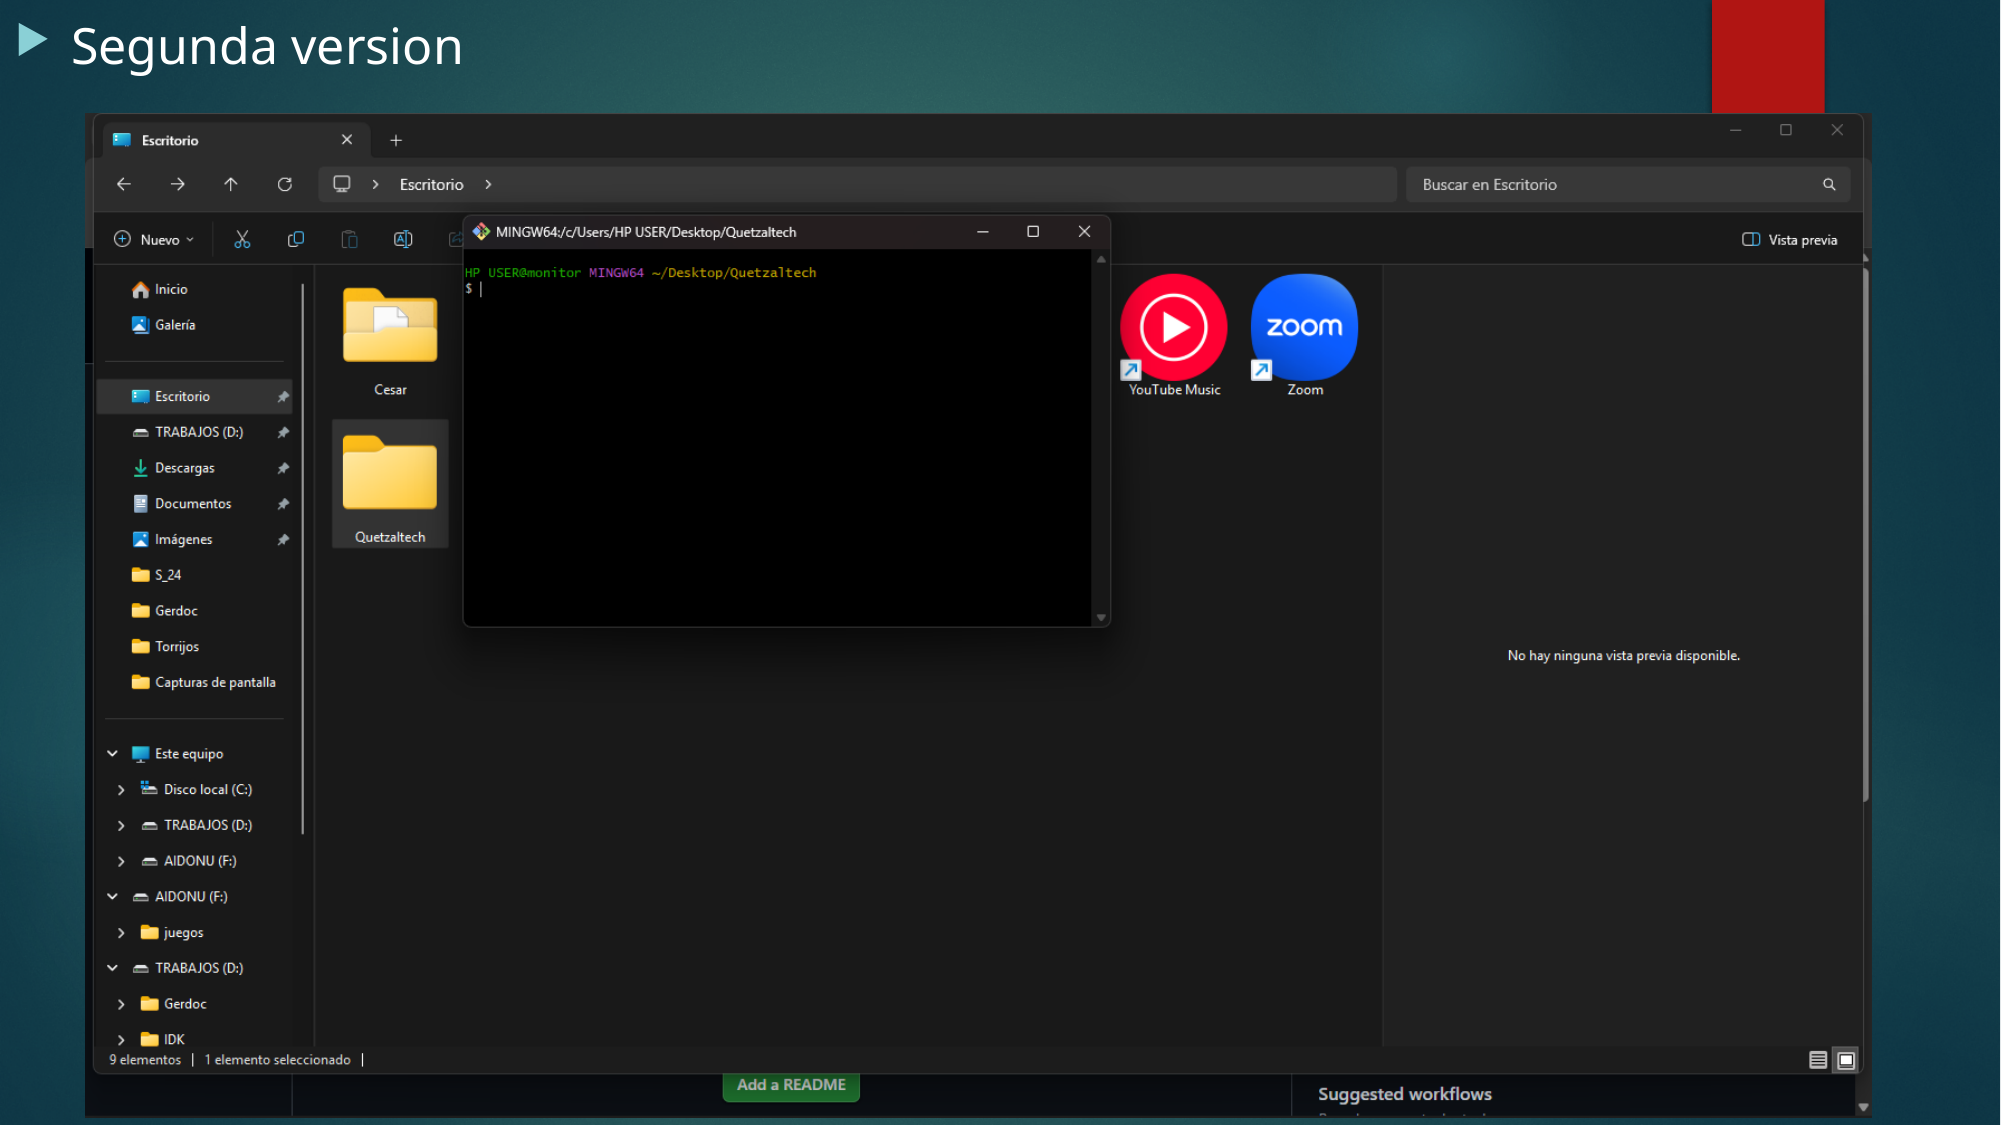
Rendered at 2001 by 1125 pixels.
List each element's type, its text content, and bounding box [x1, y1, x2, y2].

text_box Segunda version [0, 7, 603, 89]
picture [0, 0, 1873, 1125]
